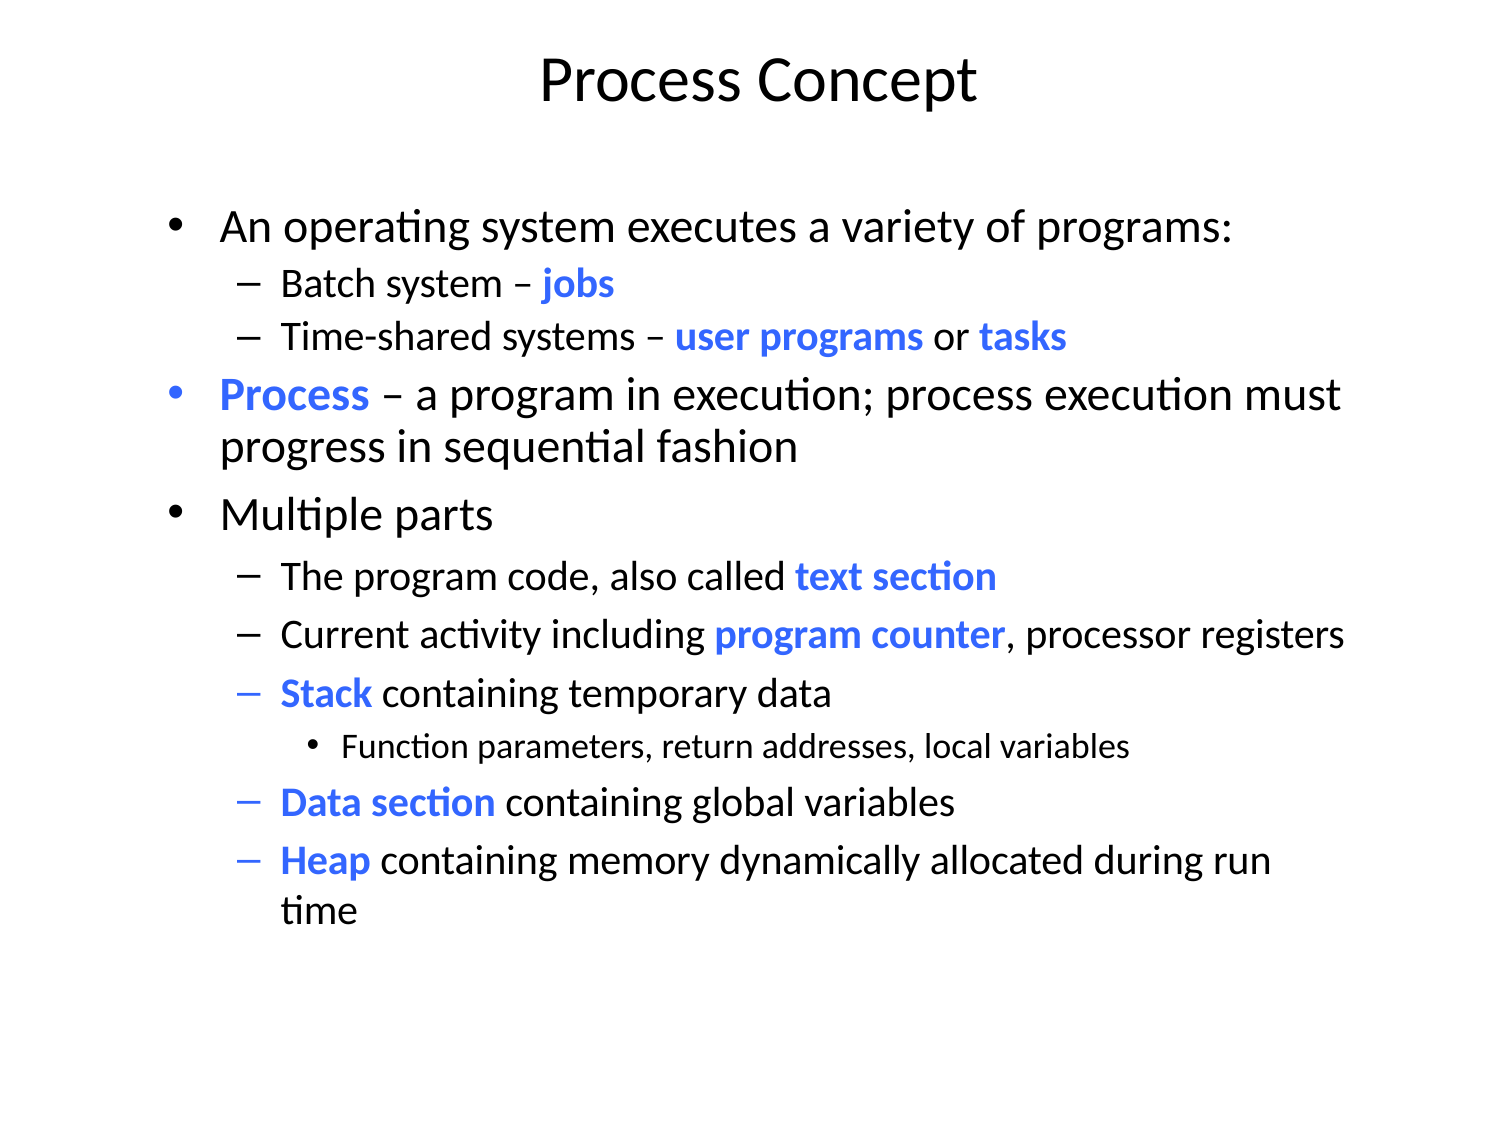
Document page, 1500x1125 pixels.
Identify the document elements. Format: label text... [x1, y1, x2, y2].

title Process Concept [258, 27, 1261, 122]
list An operating system executes a variety of programs: Batch system – jobs Time-shared systems – user programs or tasks Process – a program in execution; process execution must progress in sequential fashion Multiple parts The program code, also called text section Current activity including program counter, processor registers Stack containing temporary data Function parameters, return addresses, local variables Data section containing global variables Heap containing memory dynamically allocated during run time [152, 193, 1362, 979]
